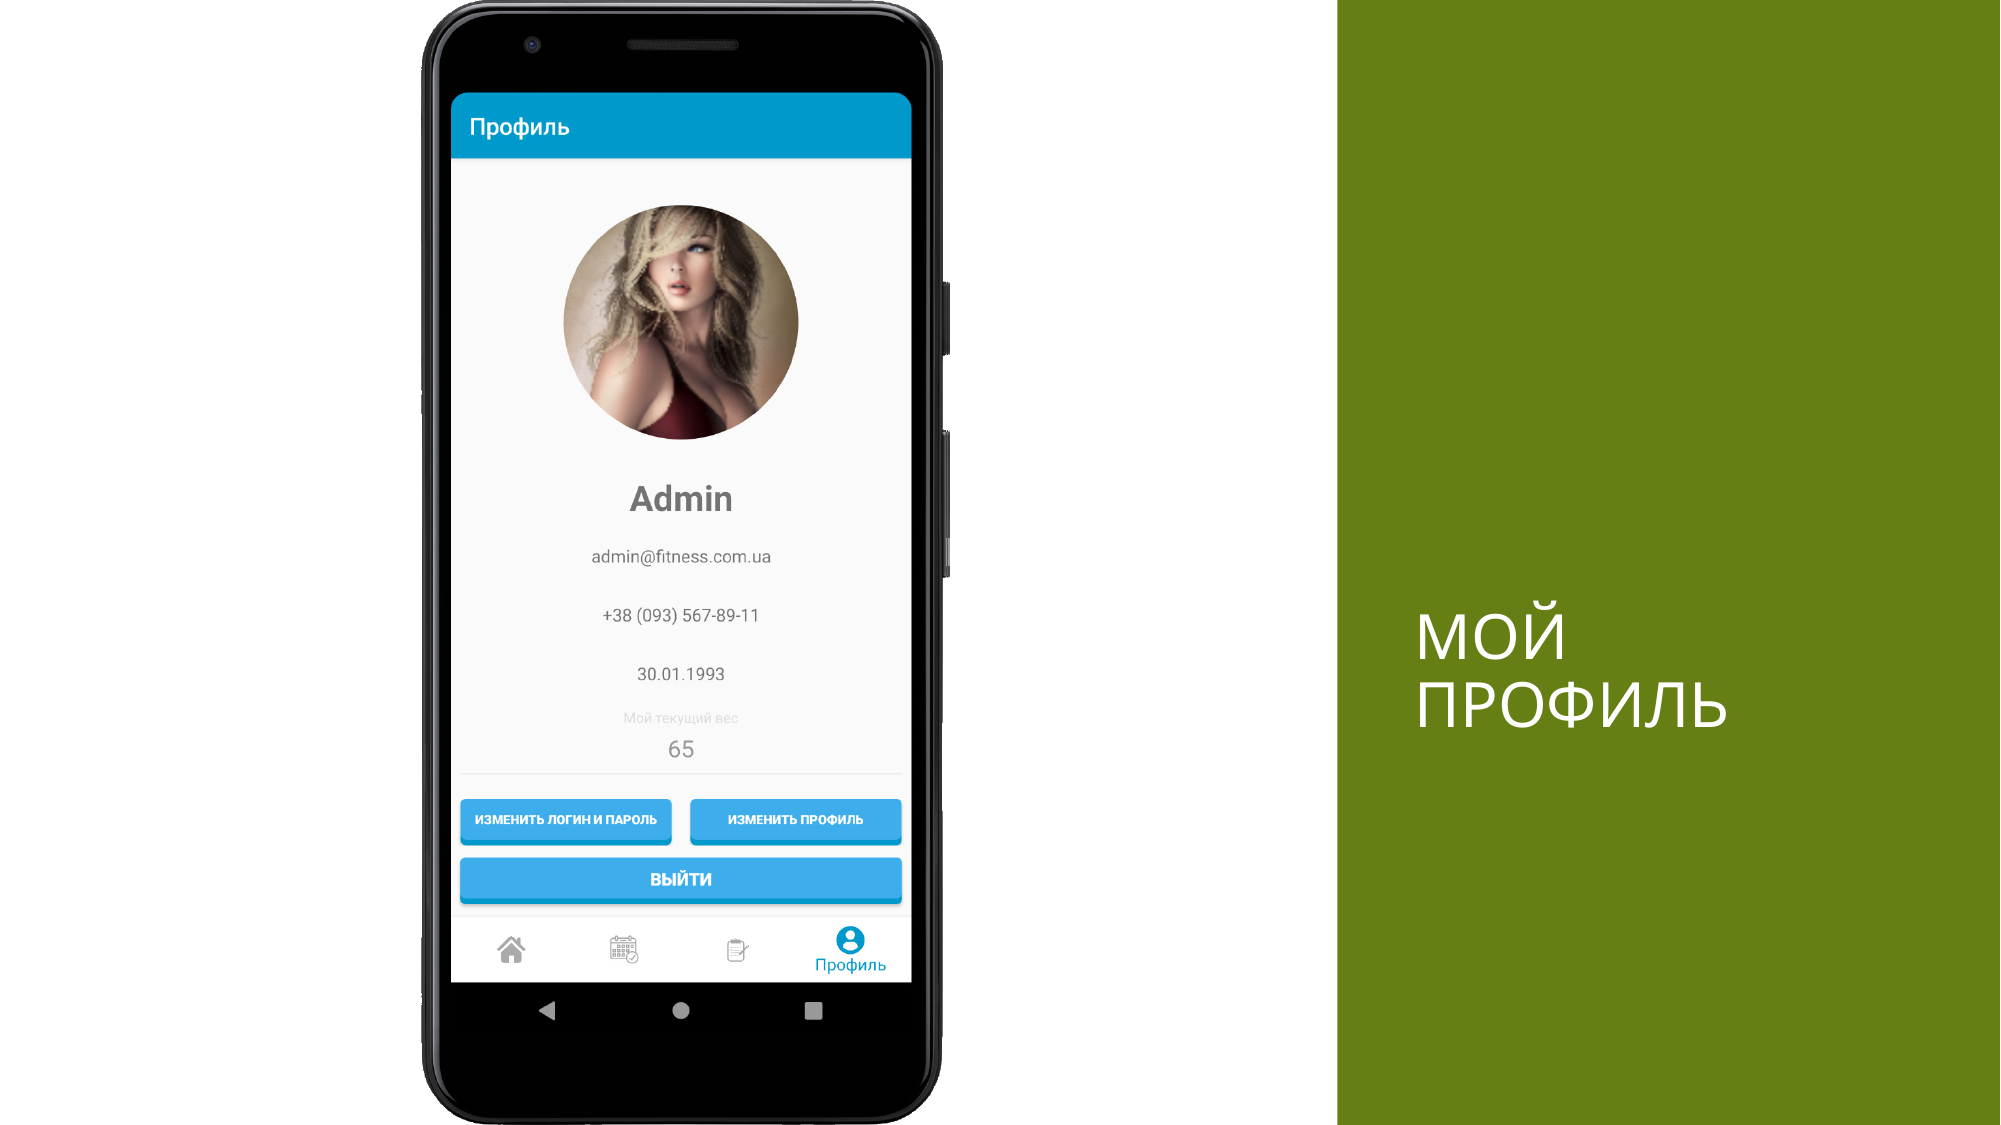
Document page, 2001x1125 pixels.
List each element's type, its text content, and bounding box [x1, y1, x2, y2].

picture [421, 0, 950, 1125]
title Мой профиль [1399, 276, 1913, 749]
